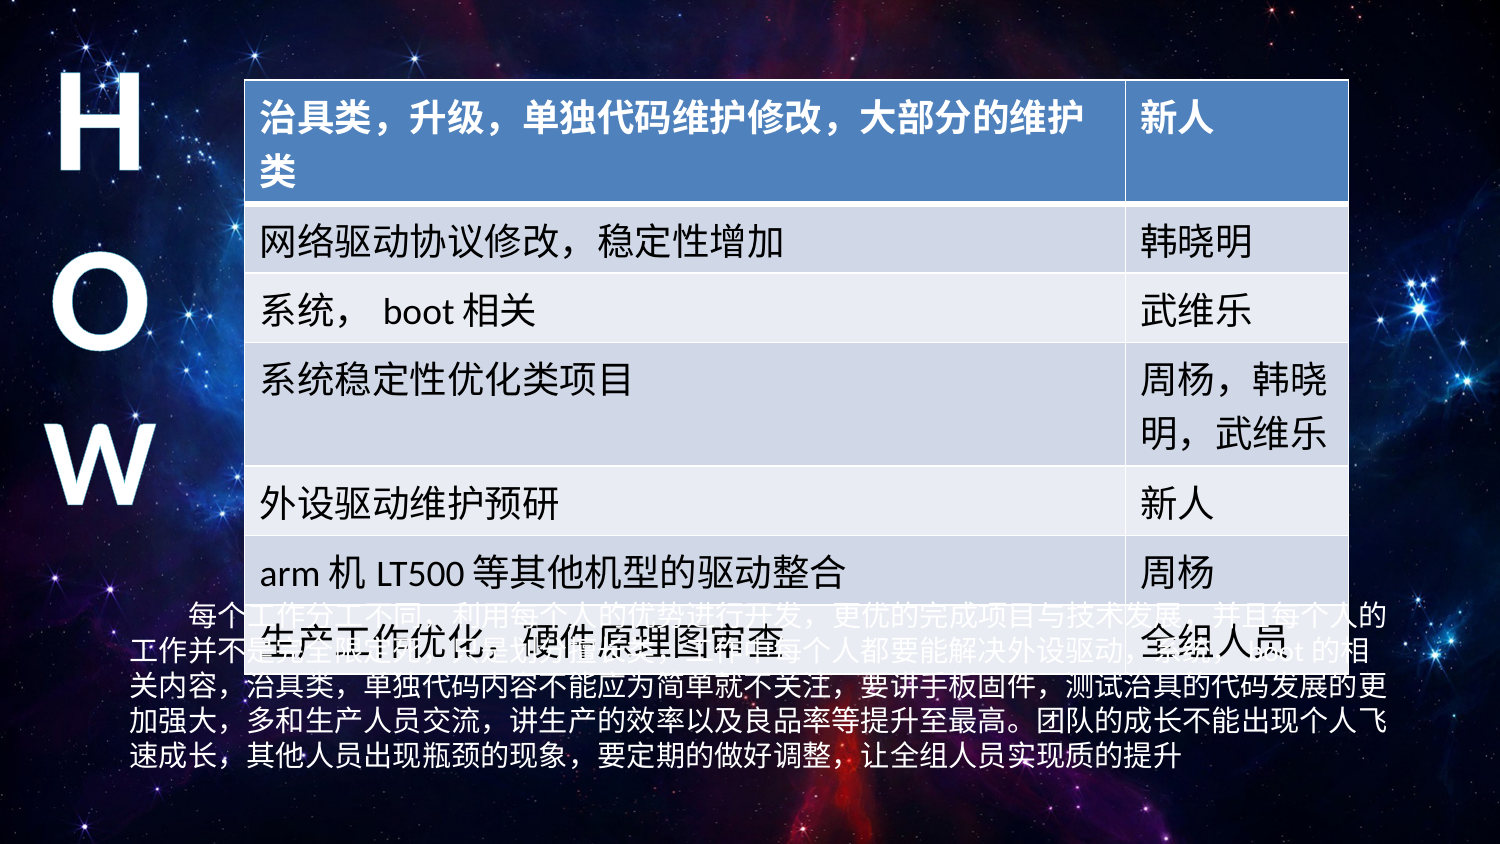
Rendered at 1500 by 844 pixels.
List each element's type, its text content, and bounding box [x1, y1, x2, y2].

table_cell 系统稳定性优化类项目 [245, 343, 1125, 465]
table_cell 周杨，韩晓明，武维乐 [1126, 343, 1348, 465]
table_header 新人 [1126, 81, 1348, 201]
table_cell 新人 [1126, 467, 1348, 535]
table_cell 韩晓明 [1126, 207, 1348, 272]
text_box 每个工作分工不同，利用每个人的优势进行开发，更优的完成项目与技术发展，并且每个人的工作并不是完全限定死，只是划分擅长类，工作中每个人都要能解决外设驱动，系统，boot的相关内容，治具类，单独代码内容不能应为简单就不关注，要讲手板固件，测试治具的代码发展的更加强大，多和生产人员交流，讲生产的效率以及良品率等提升至最高。团队的成长不能出现个人飞速成长，其他人员出现瓶颈的现象，要定期的做好调整，让全组人员实现质的提升 [114, 590, 1404, 815]
table_cell 周杨 [1126, 536, 1348, 590]
table_cell 网络驱动协议修改，稳定性增加 [245, 207, 1125, 272]
table_cell 武维乐 [1126, 274, 1348, 342]
table_cell arm机LT500等其他机型的驱动整合 [245, 536, 1125, 590]
picture [0, 0, 1500, 844]
table_header 治具类，升级，单独代码维护修改，大部分的维护类 [245, 81, 1125, 201]
table_cell 外设驱动维护预研 [245, 467, 1125, 535]
text_box H O W [16, 12, 183, 538]
table_cell 系统，boot相关 [245, 274, 1125, 342]
